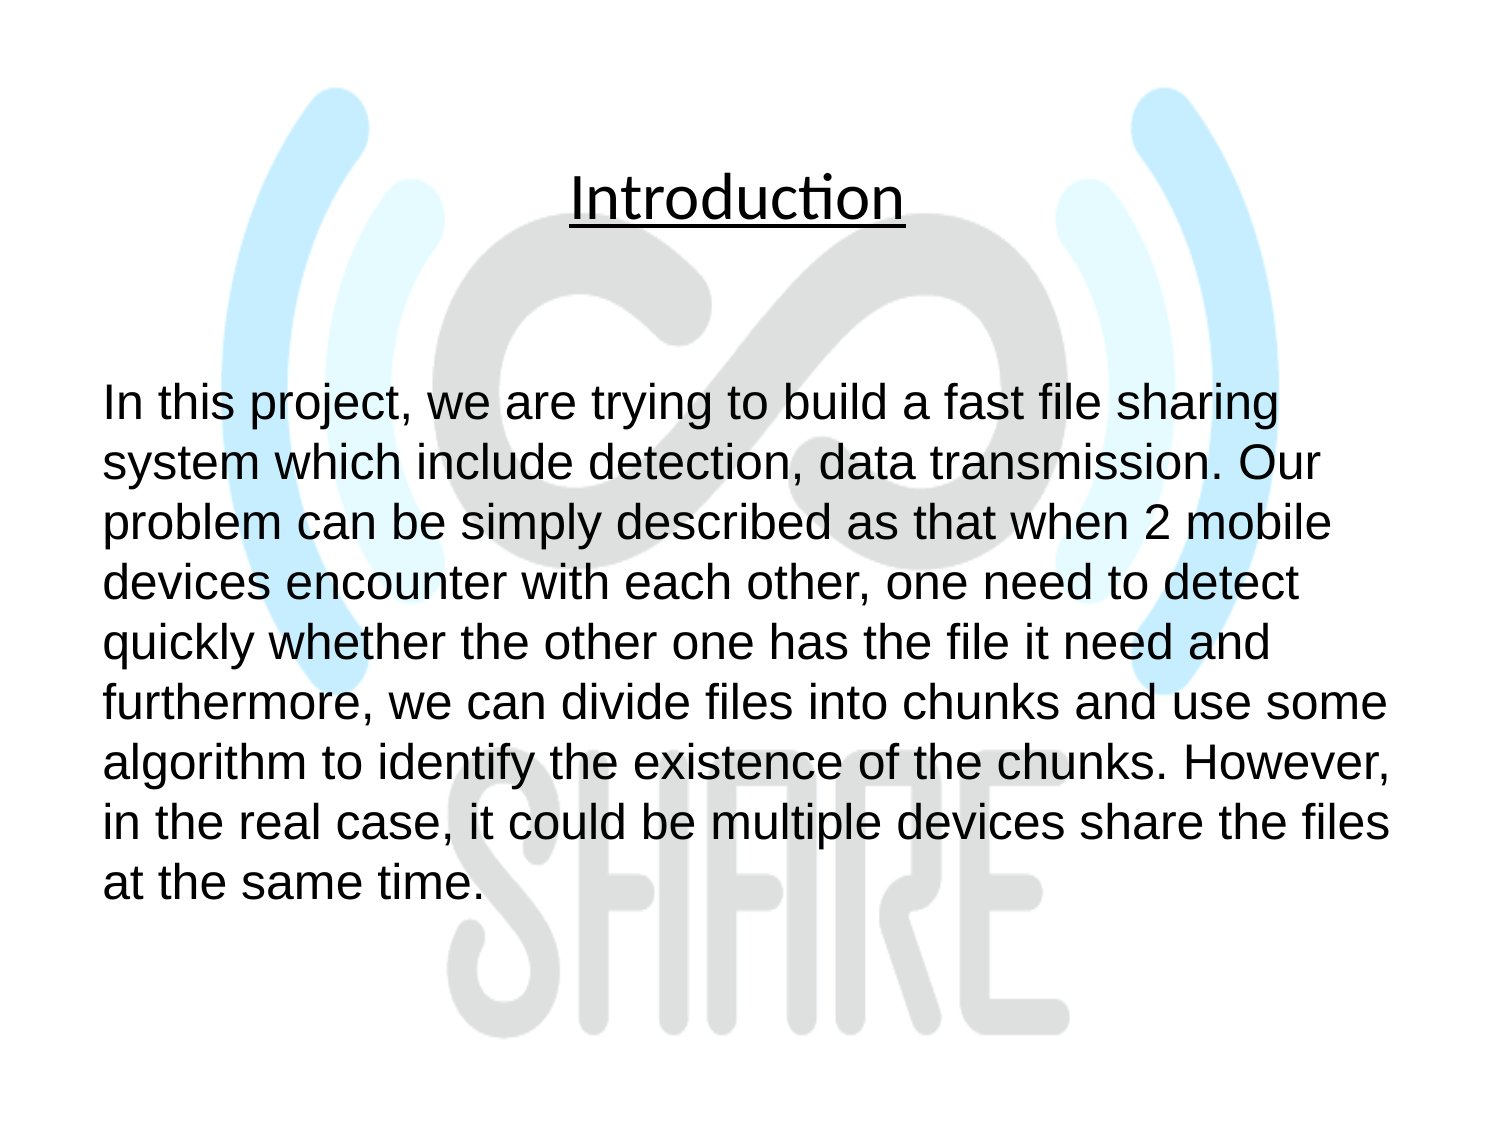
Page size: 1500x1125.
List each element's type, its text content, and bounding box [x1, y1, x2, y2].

title Introduction [99, 112, 1375, 354]
subtitle In this project, we are trying to build a fast file sharing system which include detection, data transmission. Our problem can be simply described as that when 2 mobile devices encounter with each other, one need to detect quickly whether the other one has the file it need and furthermore, we can divide files into chunks and use some algorithm to identify the existence of the chunks. However, in the real case, it could be multiple devices share the files at the same time. [87, 362, 1413, 938]
